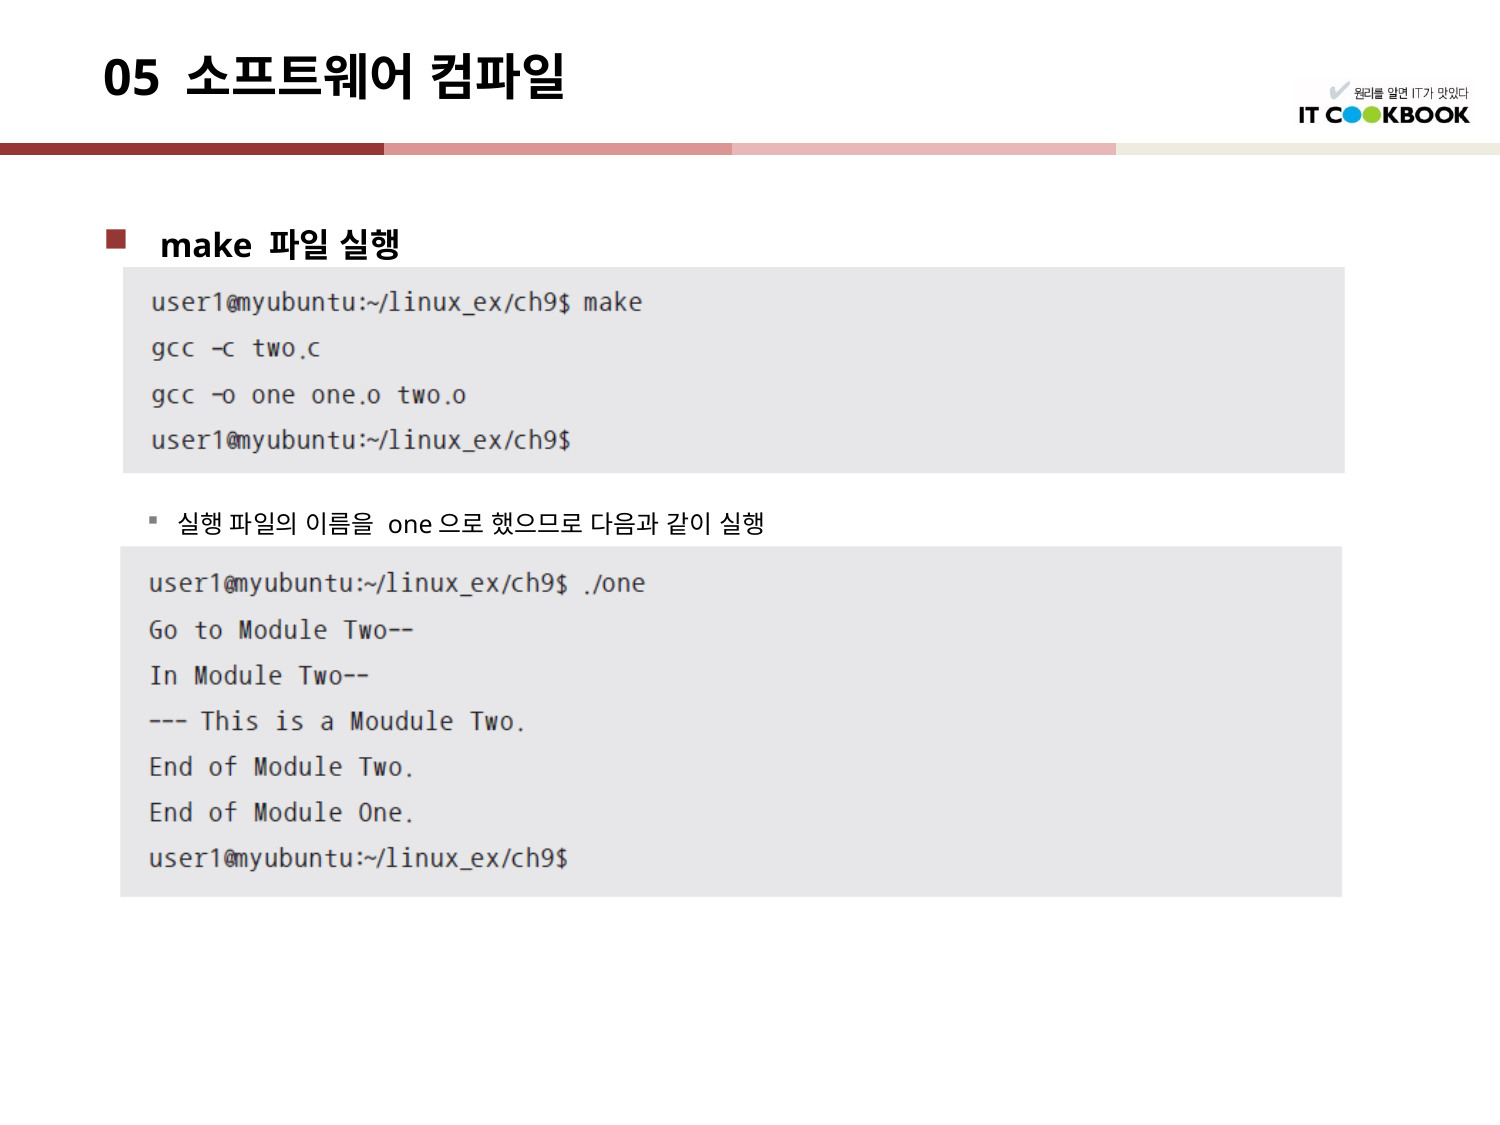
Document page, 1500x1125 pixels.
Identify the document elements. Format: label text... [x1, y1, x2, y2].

picture [123, 266, 1355, 479]
list make 파일 실행 실행 파일의 이름을 one으로 했으므로 다음과 같이 실행 [88, 196, 1436, 1083]
title 05 소프트웨어 컴파일 [88, 30, 1330, 121]
picture [1295, 78, 1473, 125]
picture [119, 545, 1355, 900]
